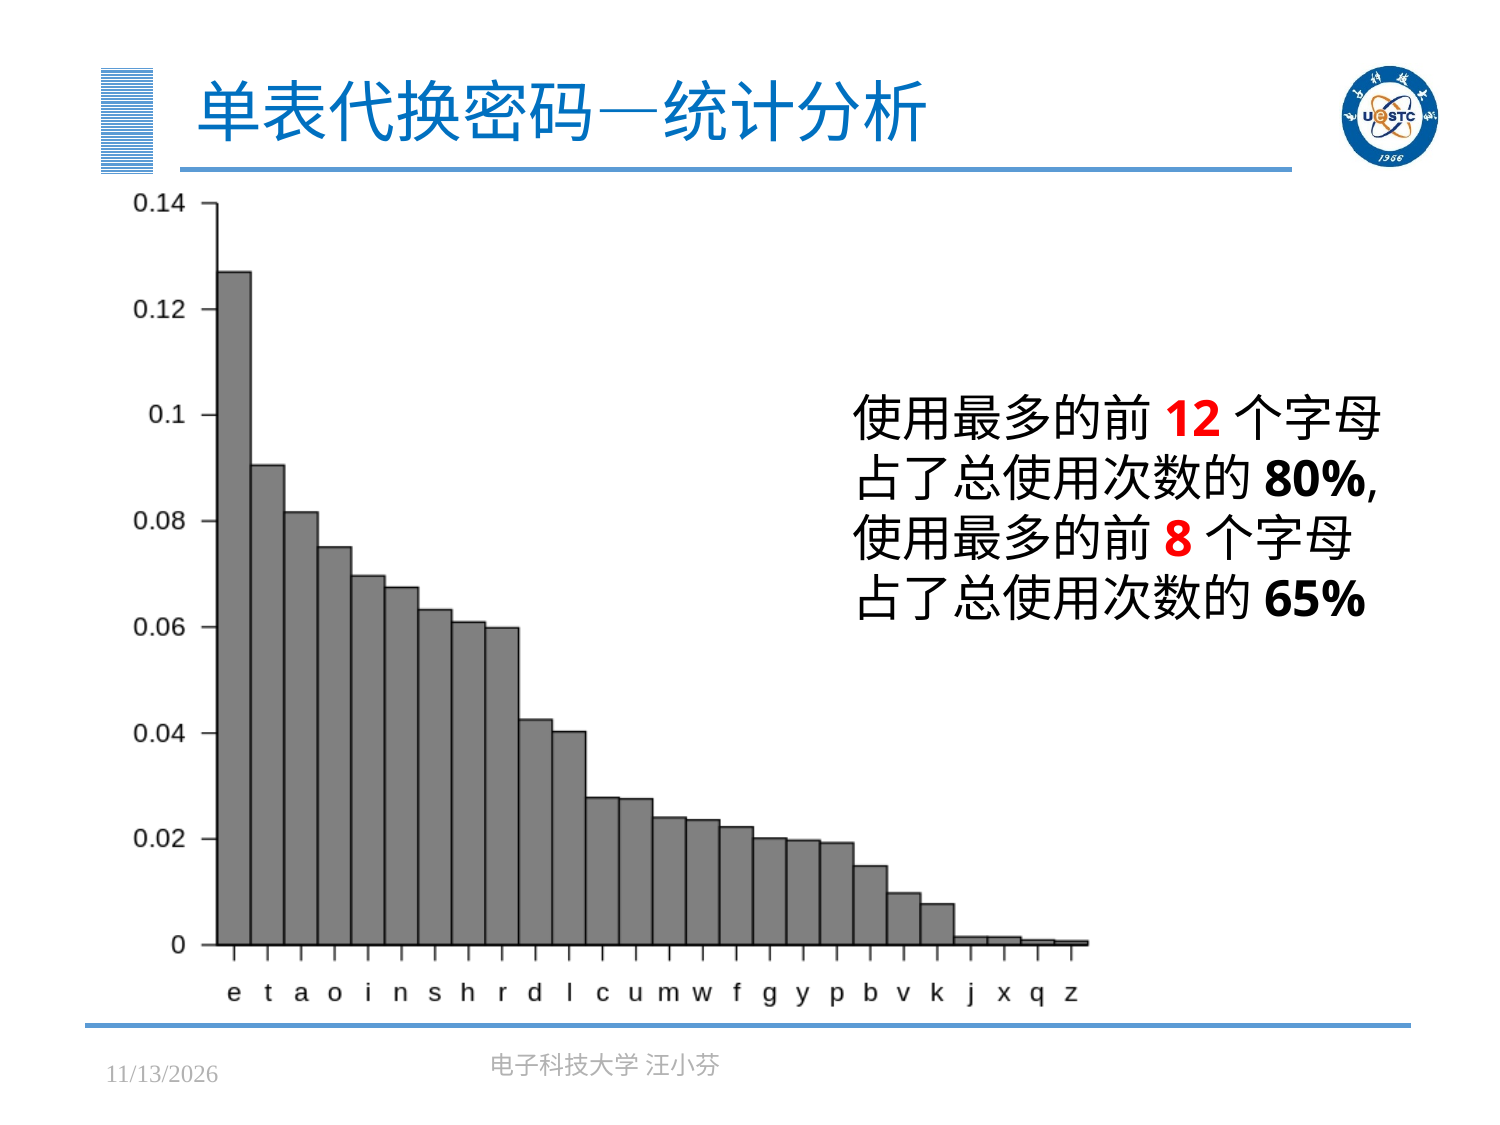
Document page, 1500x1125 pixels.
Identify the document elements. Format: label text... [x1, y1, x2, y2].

title 单表代换密码—统计分析 [180, 59, 1293, 170]
footer 电子科技大学 汪小芬 [474, 1042, 1019, 1103]
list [62, 174, 1125, 1025]
picture [1339, 63, 1440, 171]
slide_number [90, 1042, 429, 1103]
text_box 使用最多的前12个字母占了总使用次数的80%, 使用最多的前8个字母占了总使用次数的65% [1125, 378, 1413, 634]
